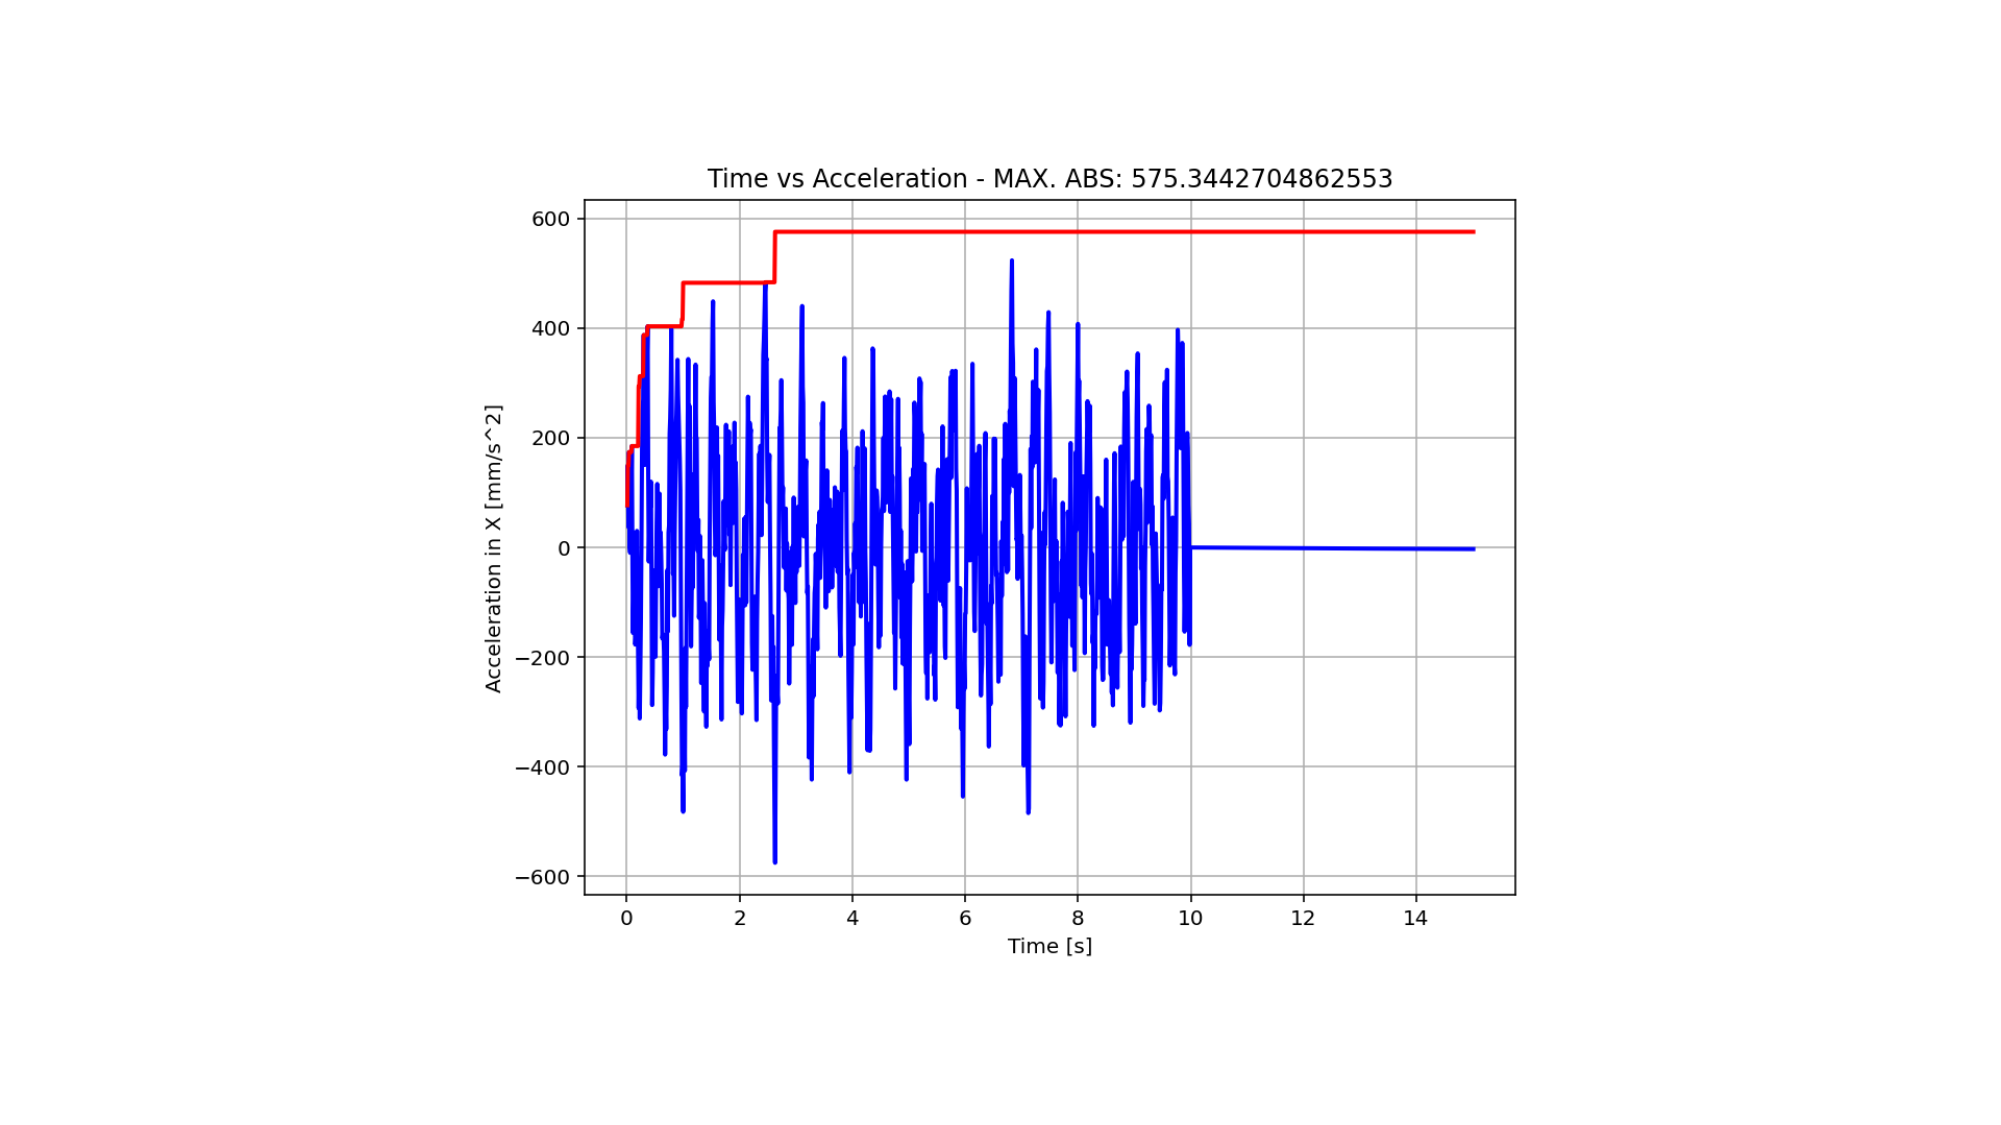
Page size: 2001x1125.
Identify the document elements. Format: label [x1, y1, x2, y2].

picture [469, 153, 1531, 972]
